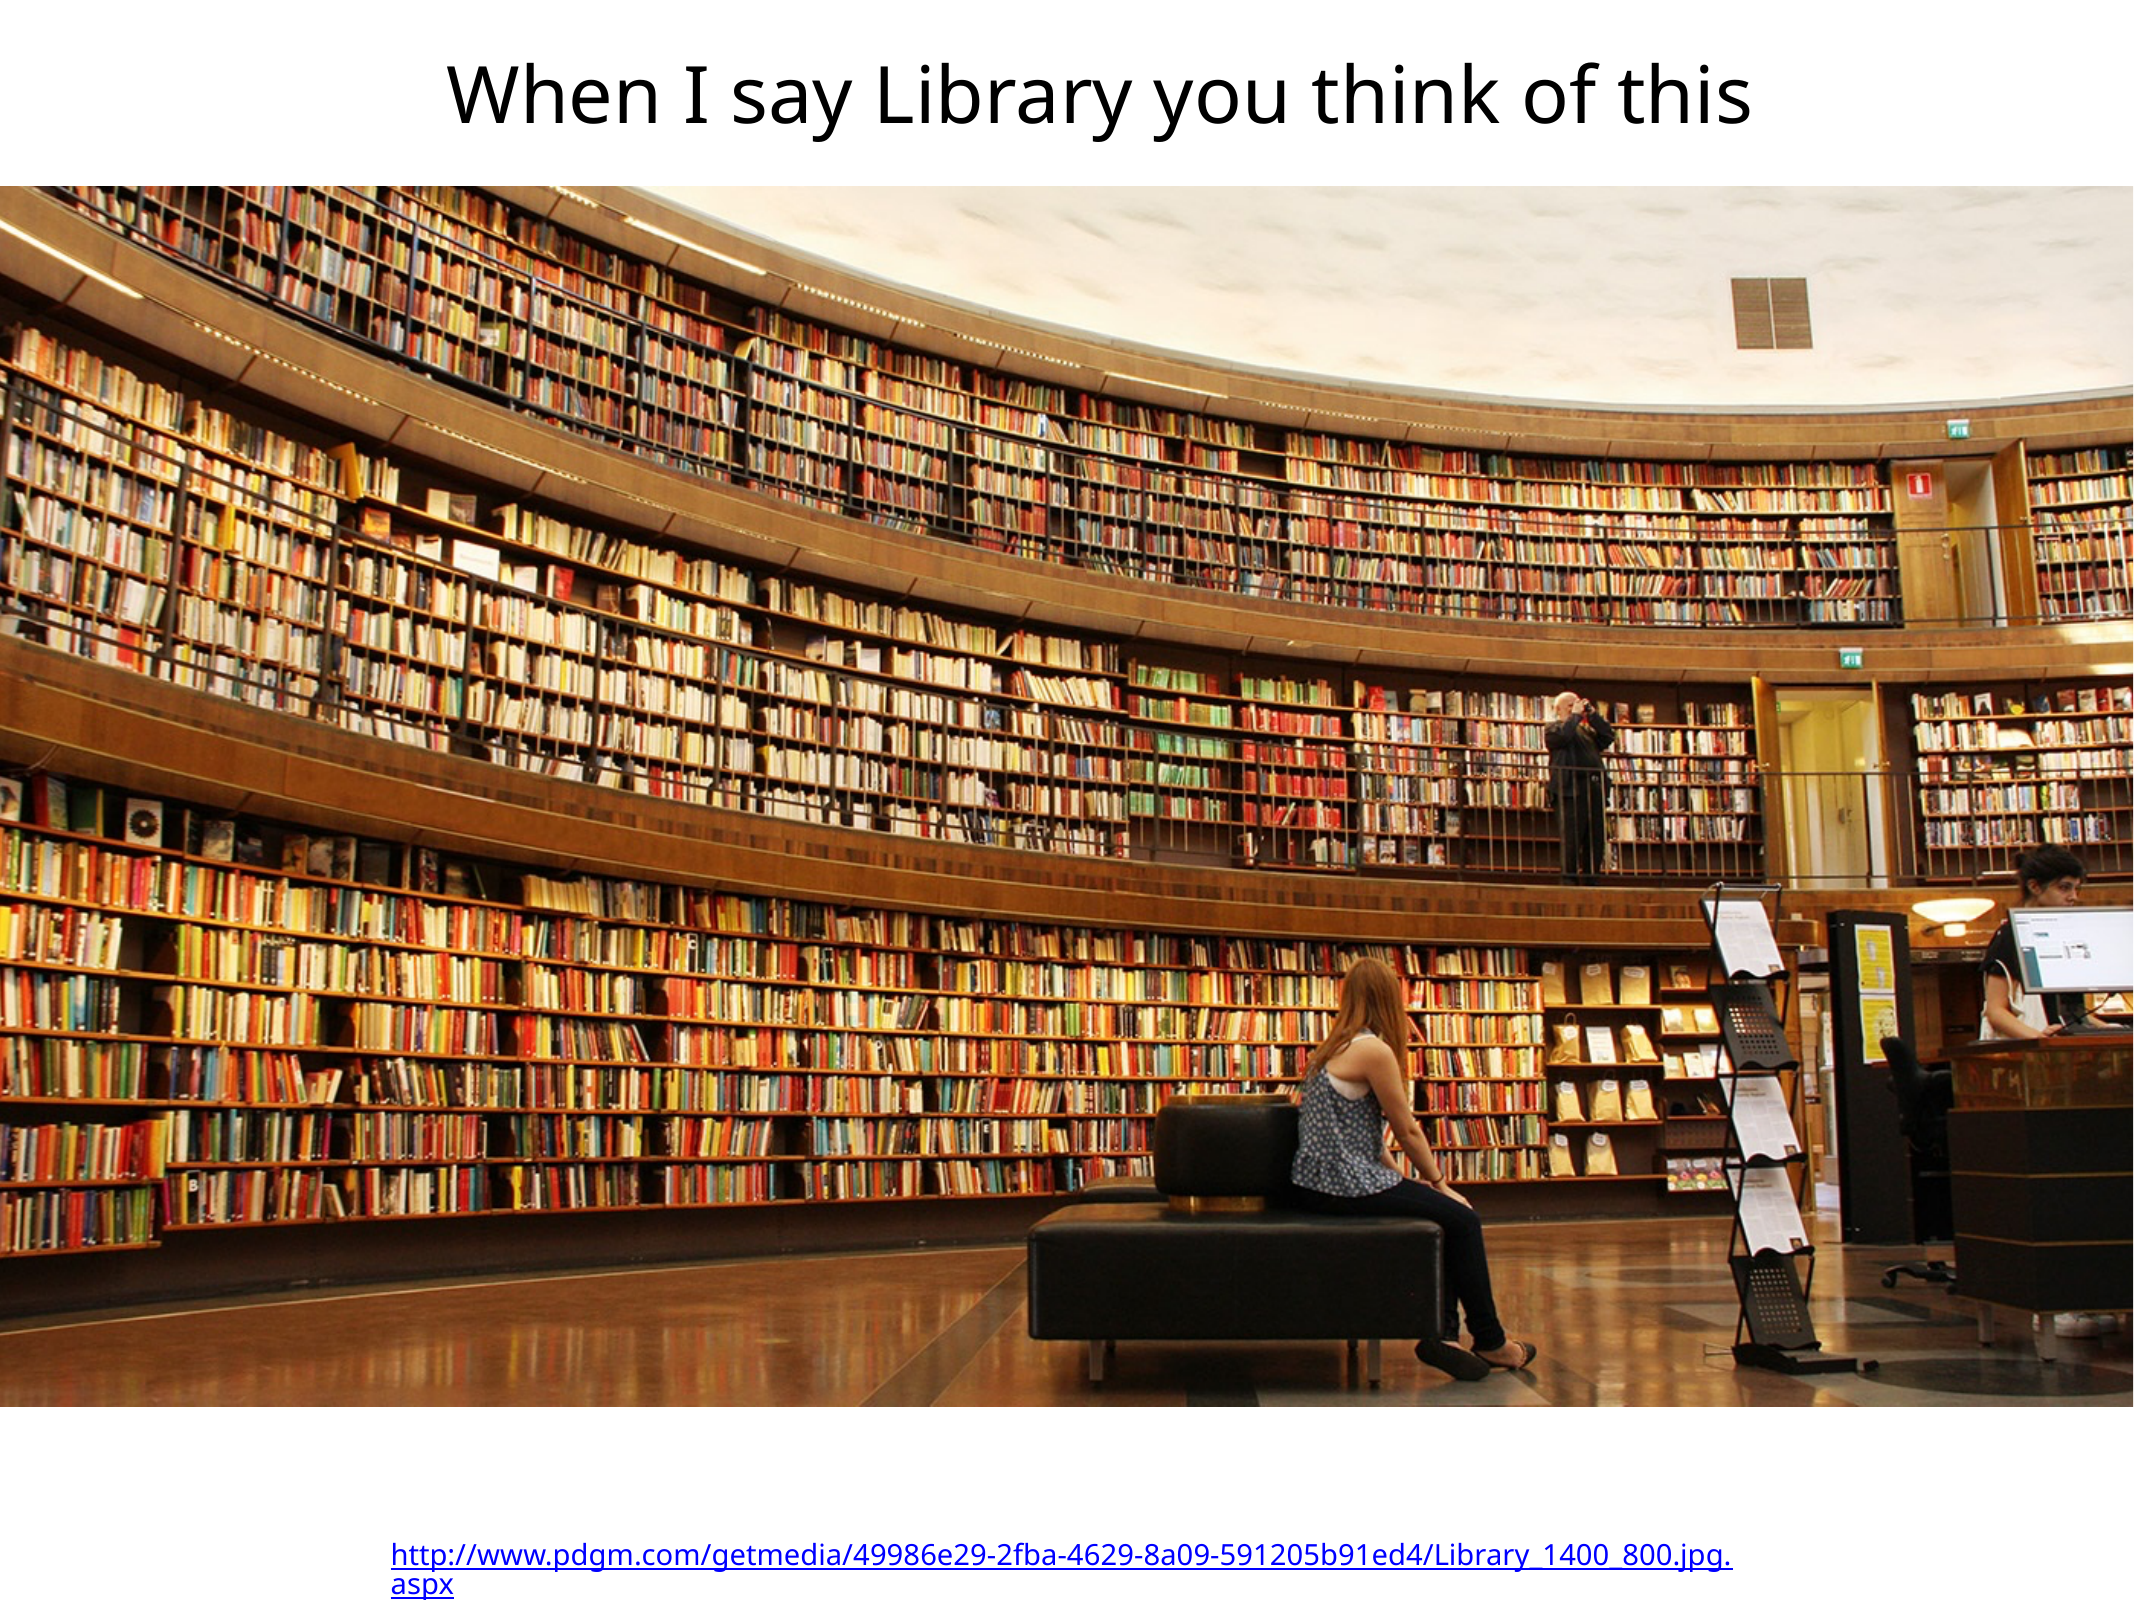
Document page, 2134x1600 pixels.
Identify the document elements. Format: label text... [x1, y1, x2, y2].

picture [0, 186, 2134, 1407]
text_box http://www.pdgm.com/getmedia/49986e29-2fba-4629-8a09-591205b91ed4/Library_1400_800.jpg.aspx [382, 1527, 1751, 1585]
text_box When I say Library you think of this [437, 35, 1762, 148]
